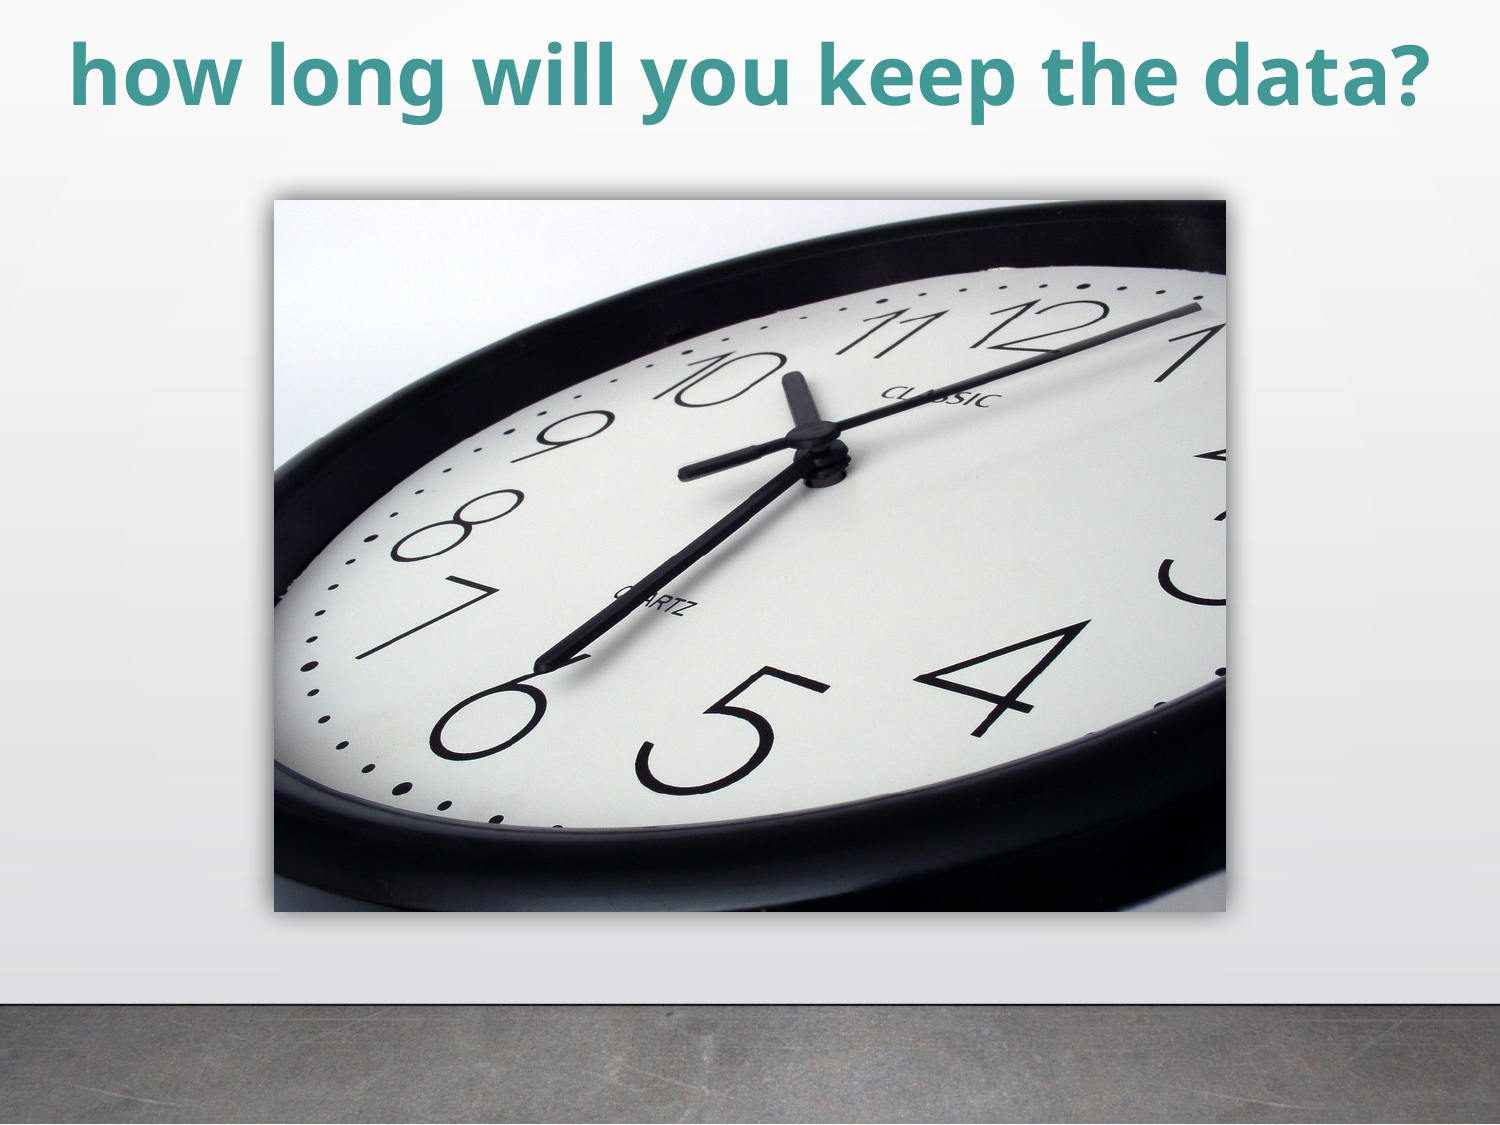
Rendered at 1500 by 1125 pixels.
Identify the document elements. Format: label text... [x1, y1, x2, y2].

picture [274, 199, 1226, 912]
picture [0, 1004, 1500, 1124]
title how long will you keep the data? [0, 26, 1500, 137]
